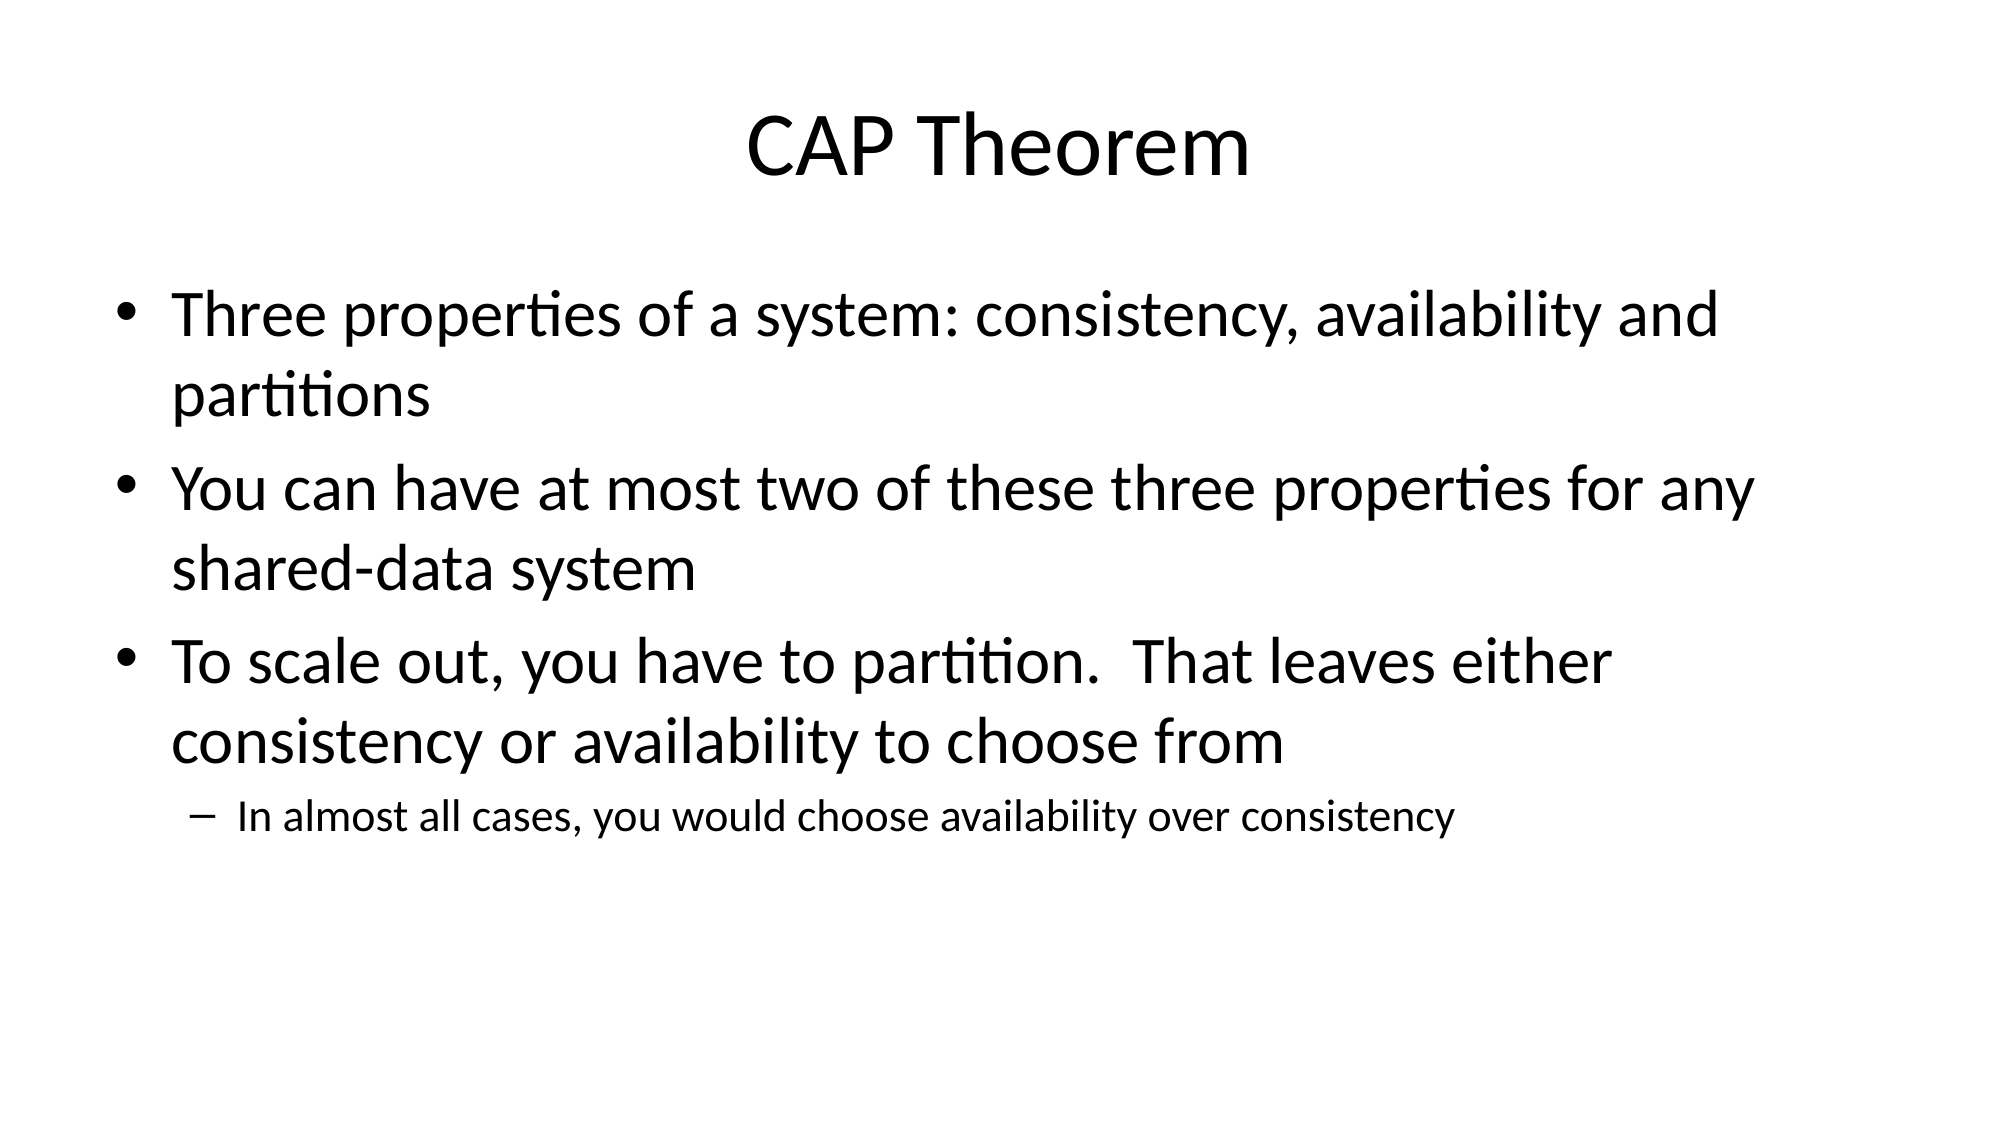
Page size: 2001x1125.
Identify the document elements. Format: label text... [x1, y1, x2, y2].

title CAP Theorem [99, 45, 1900, 233]
list Three properties of a system: consistency, availability and partitions You can have at most two of these three properties for any shared-data system To scale out, you have to partition. That leaves either consistency or availability to choose from In almost all cases, you would choose availability over consistency [99, 262, 1900, 1005]
